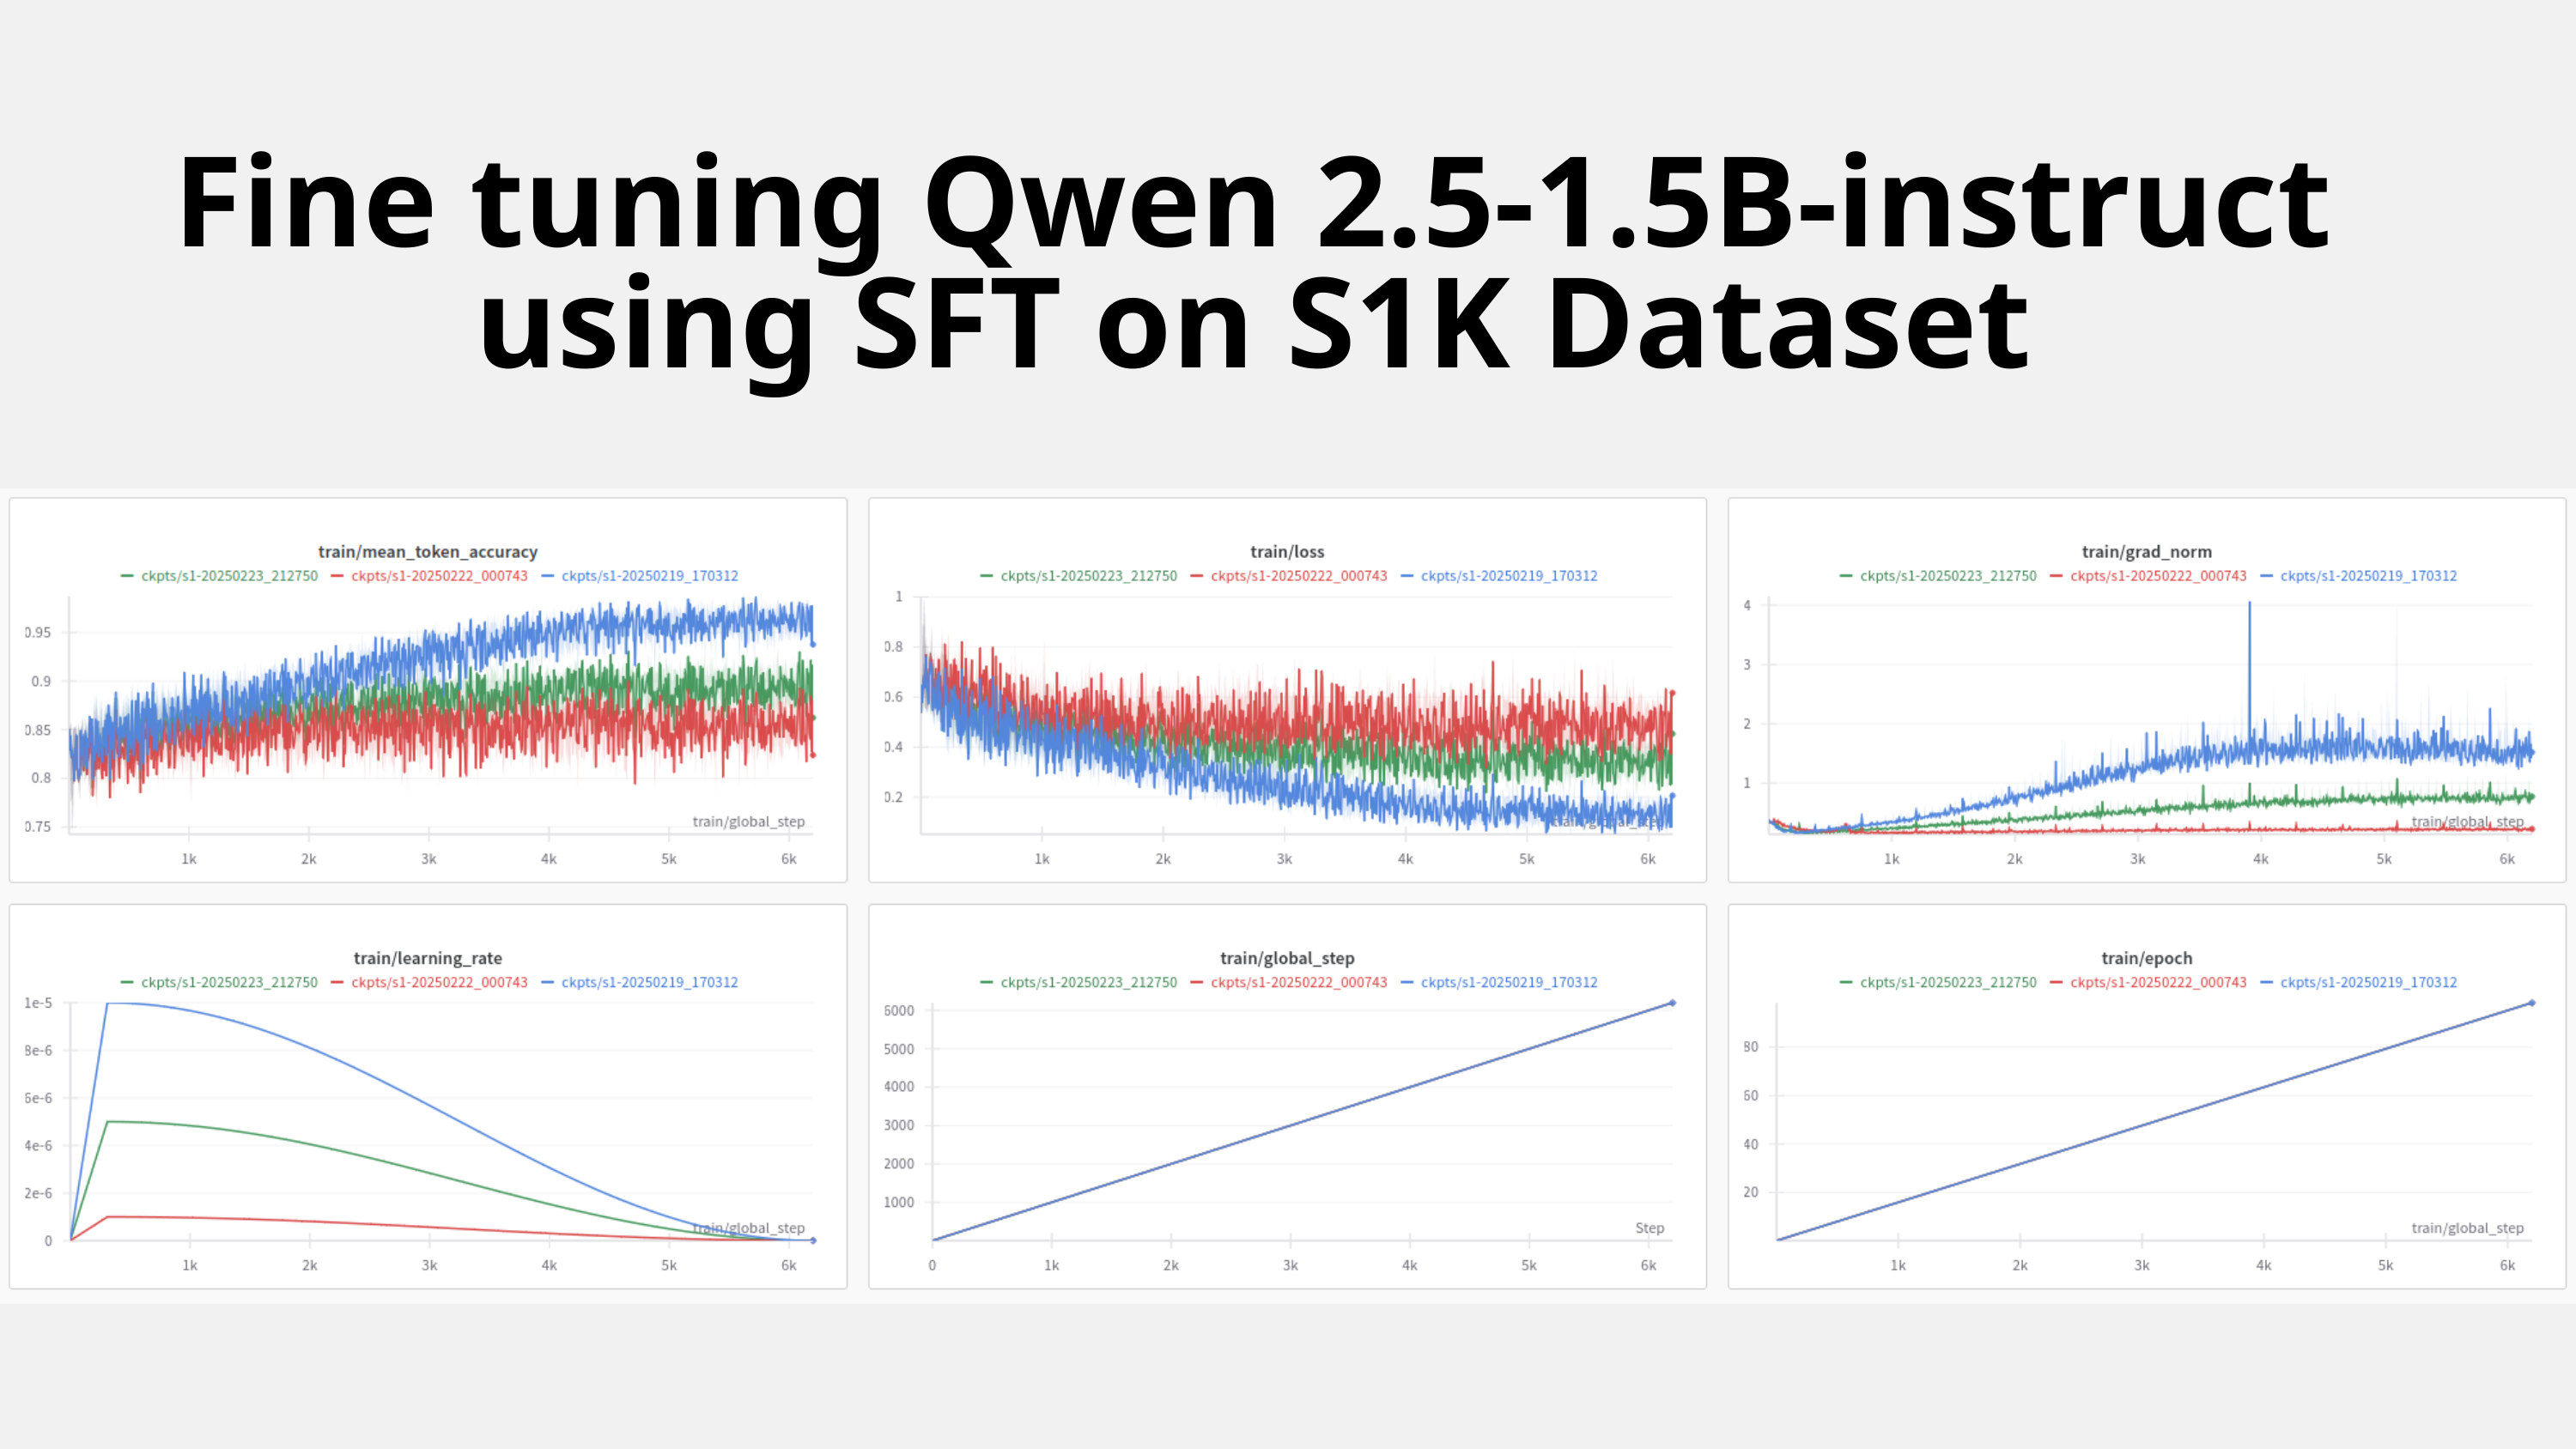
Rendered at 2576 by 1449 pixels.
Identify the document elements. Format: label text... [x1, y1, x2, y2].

text_box [0, 488, 2576, 1304]
text_box Fine tuning Qwen 2.5-1.5B-instruct using SFT on S1K Dataset [91, 150, 2416, 394]
